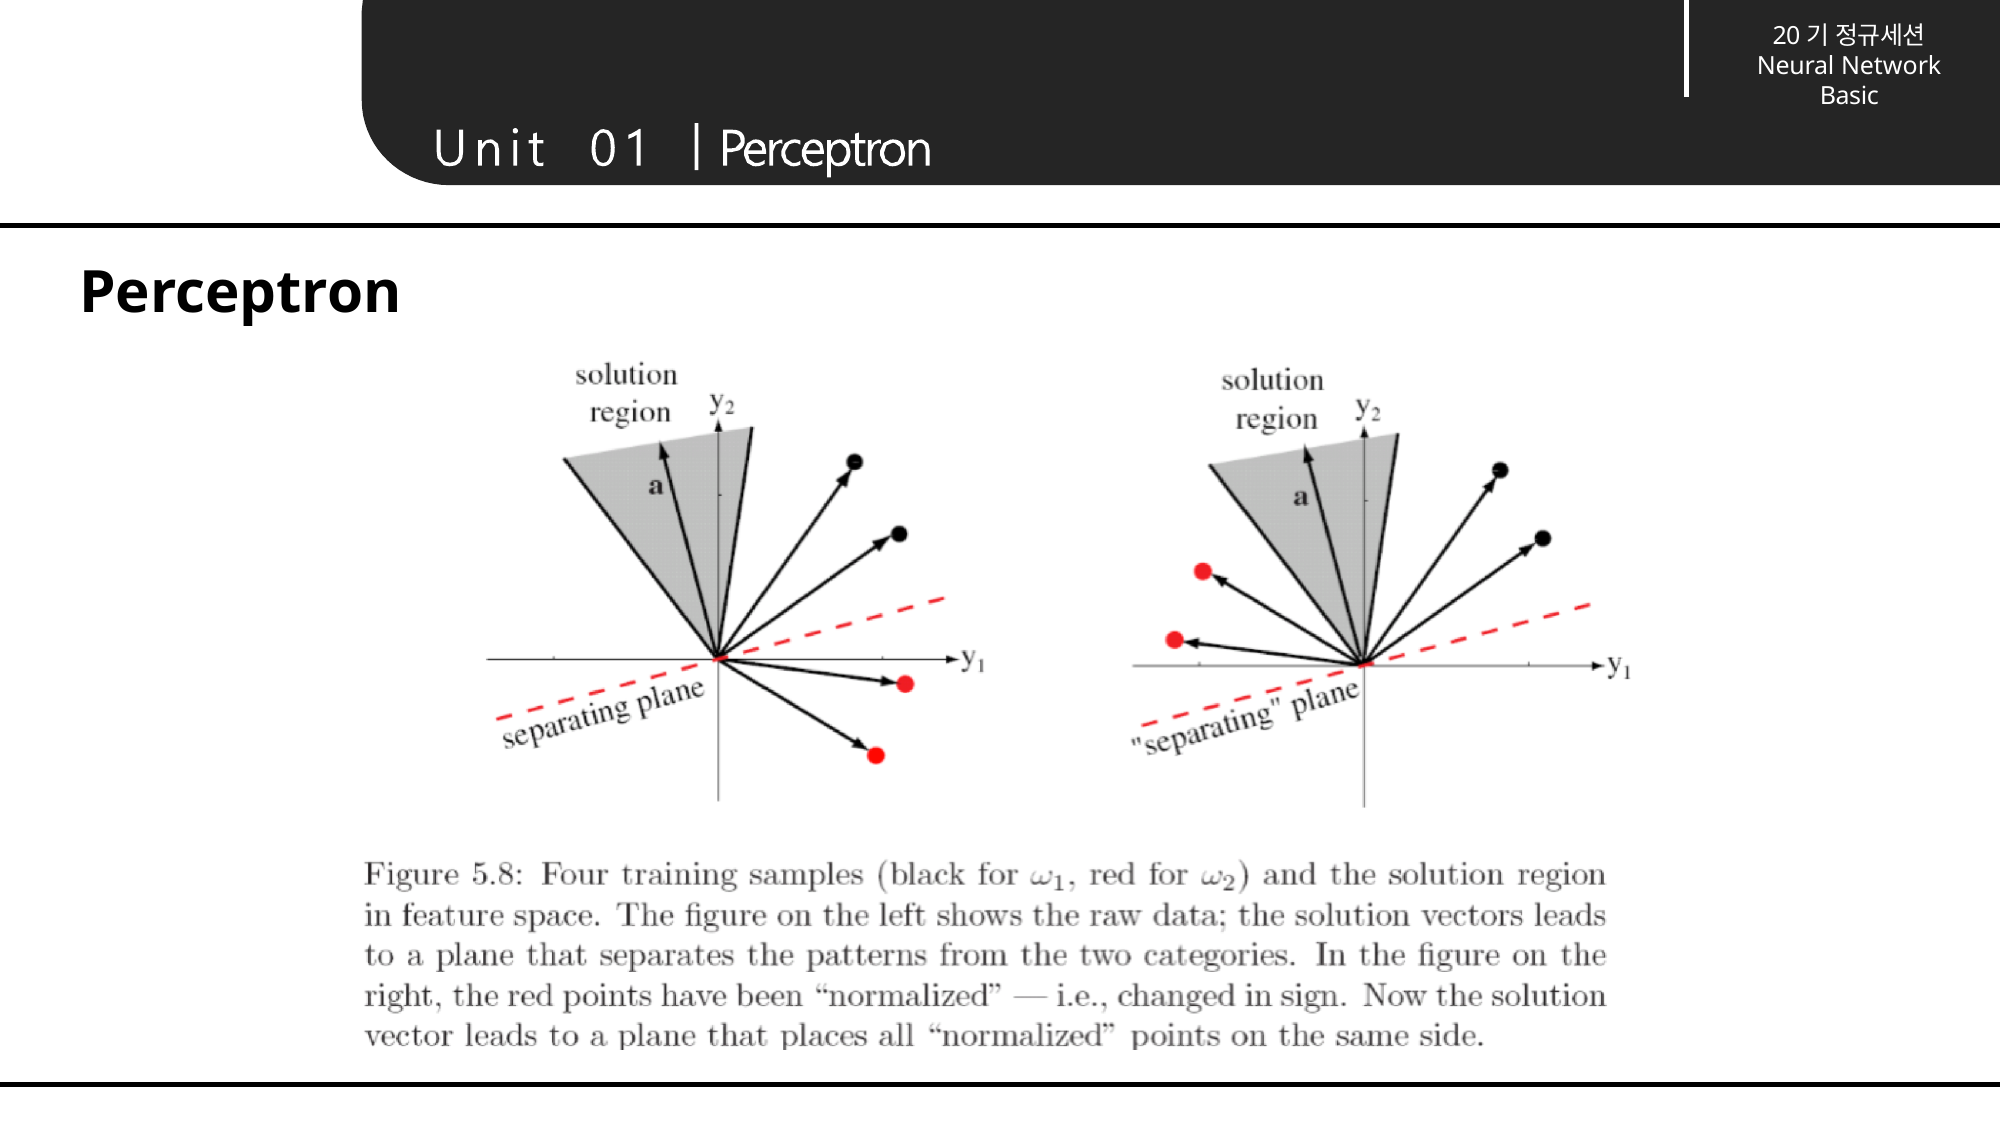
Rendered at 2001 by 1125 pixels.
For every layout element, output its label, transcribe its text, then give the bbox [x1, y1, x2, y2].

picture [325, 324, 1726, 1051]
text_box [361, 0, 2000, 186]
text_box Perceptron [77, 252, 1525, 325]
